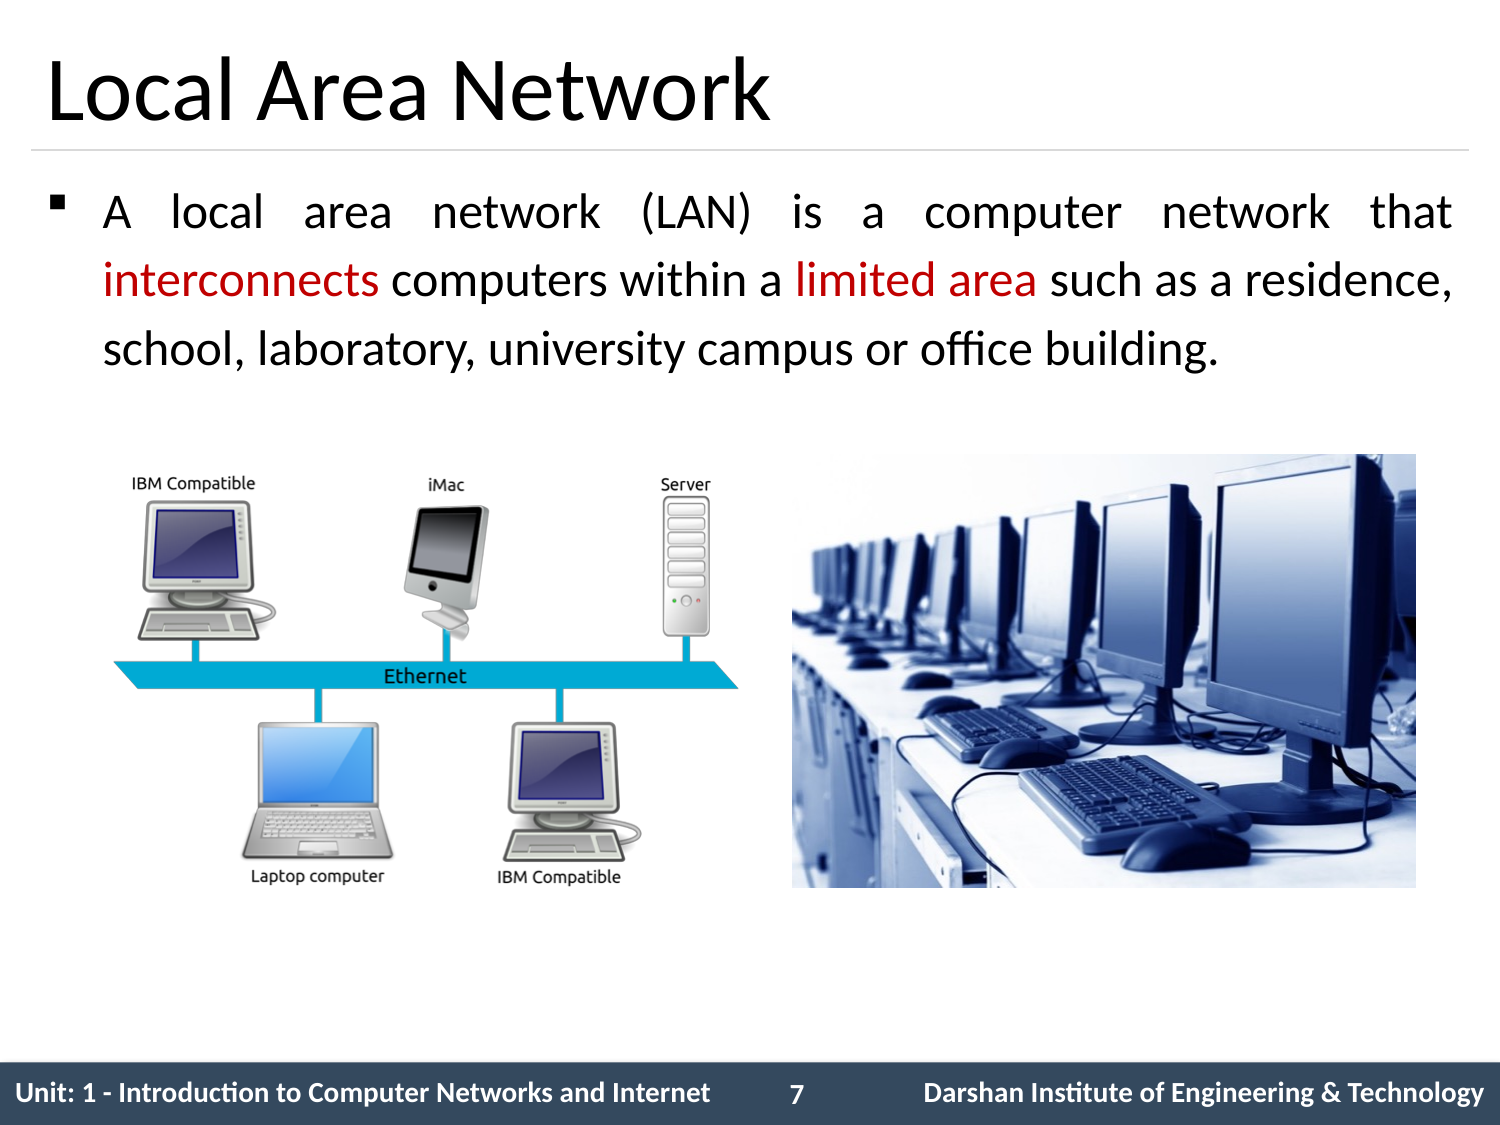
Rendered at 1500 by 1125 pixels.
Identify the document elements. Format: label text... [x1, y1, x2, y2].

picture [792, 454, 1416, 888]
title Local Area Network [31, 17, 1469, 150]
list A local area network (LAN) is a computer network that interconnects computers within a limited area such as a residence, school, laboratory, university campus or office building. [31, 162, 1469, 1038]
picture [112, 474, 740, 888]
